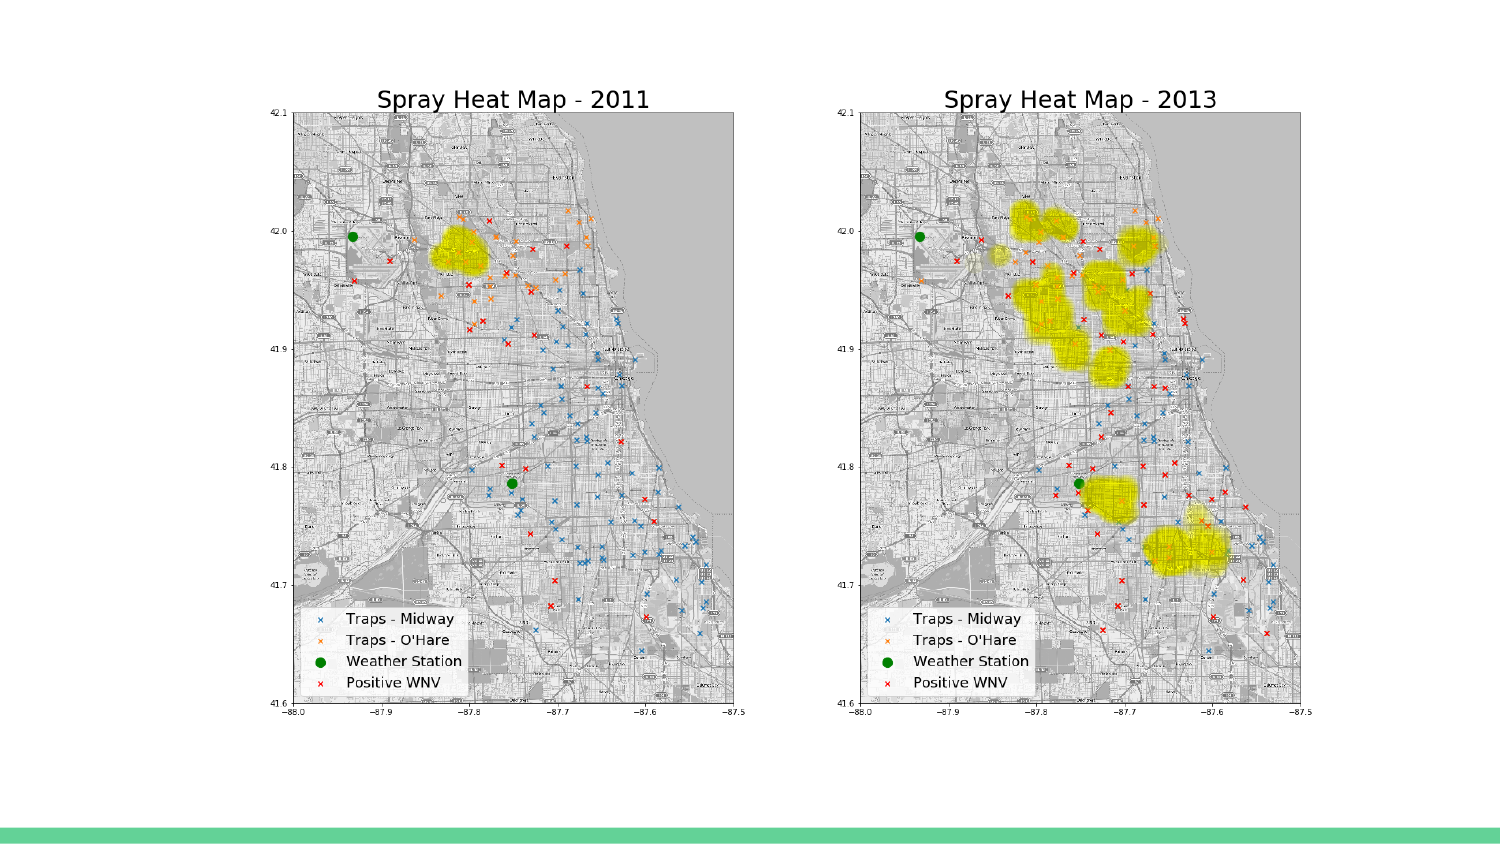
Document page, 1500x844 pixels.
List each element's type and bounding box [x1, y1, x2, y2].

picture [222, 12, 1357, 807]
